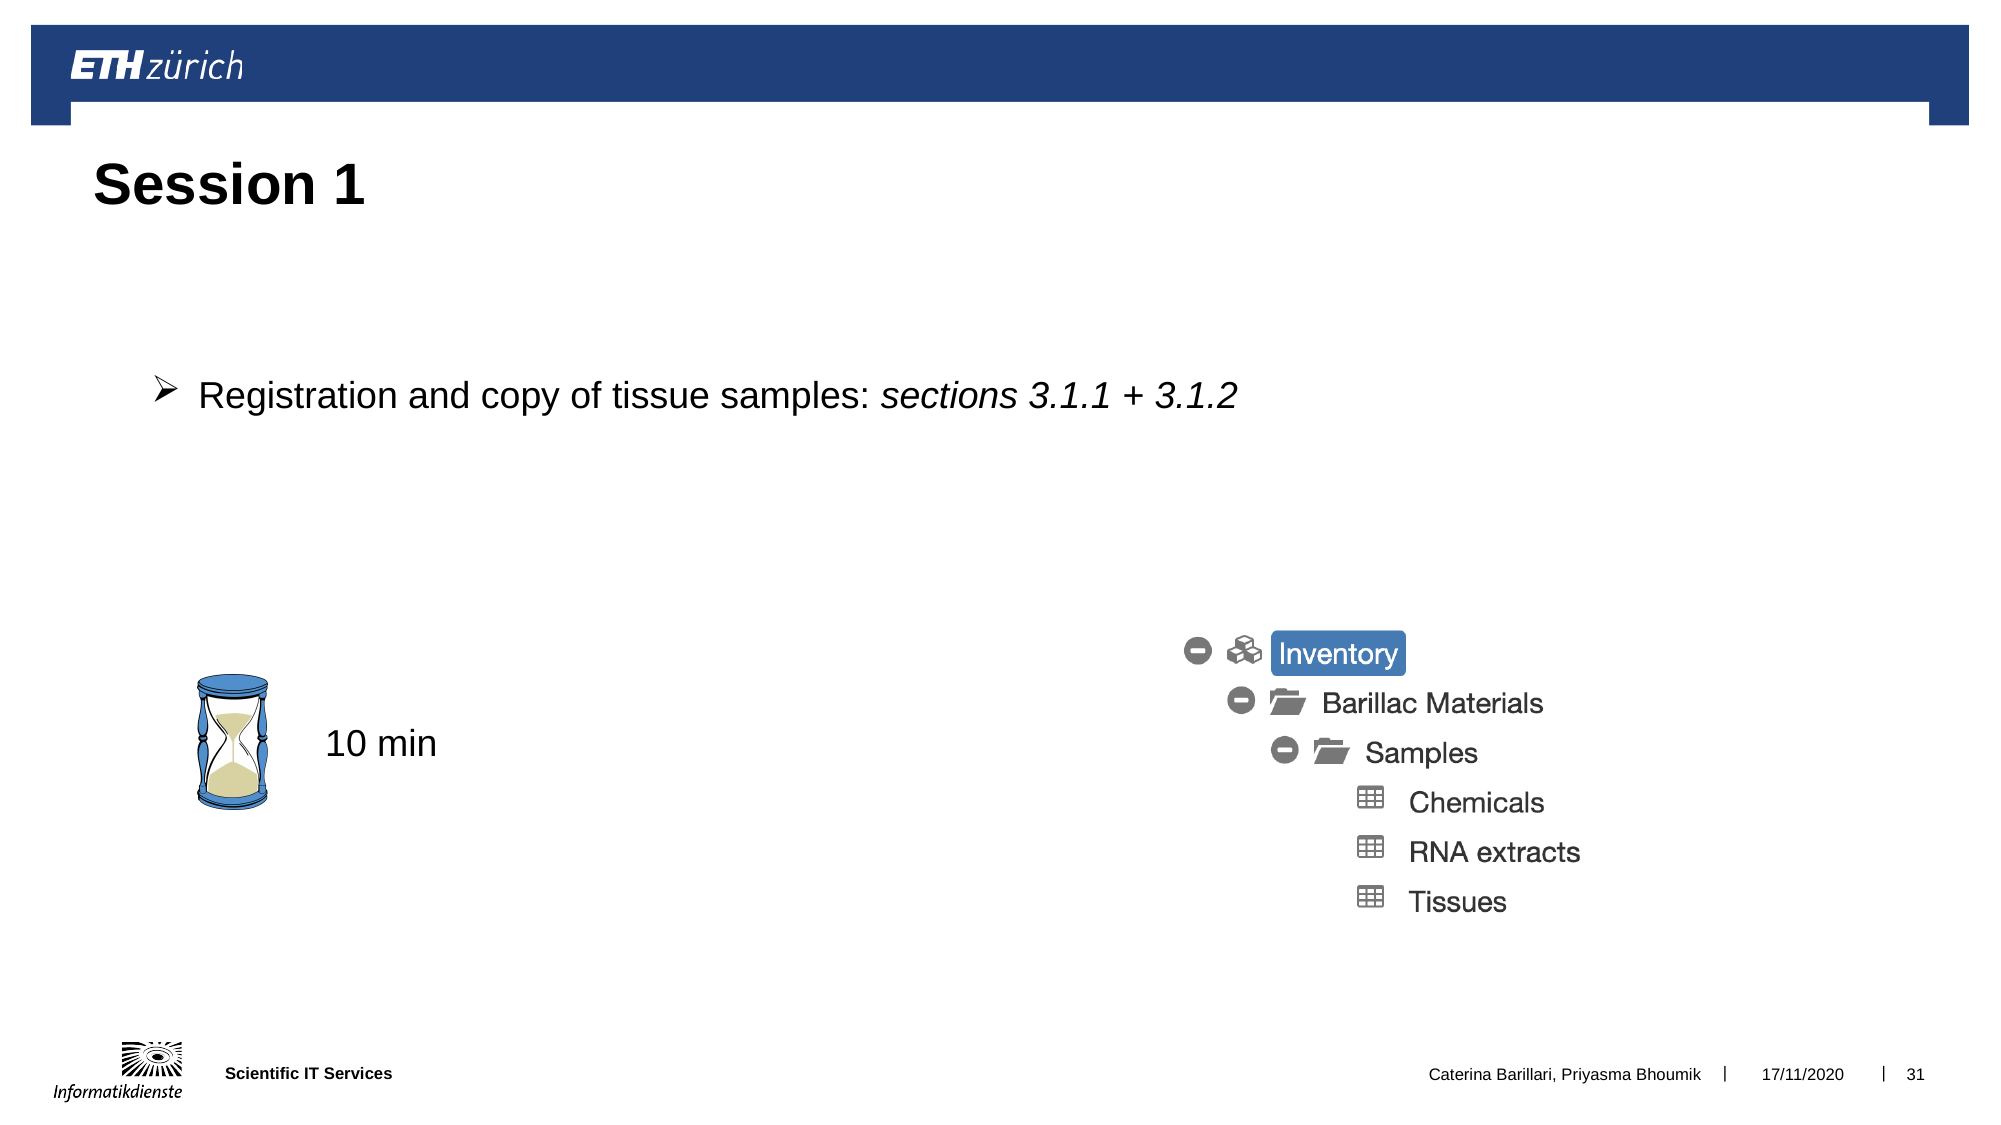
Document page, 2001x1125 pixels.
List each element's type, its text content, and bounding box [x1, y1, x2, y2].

text_box 10 min [310, 711, 453, 772]
title Session 1 [70, 101, 1930, 262]
picture [53, 1042, 182, 1106]
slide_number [1736, 1034, 1870, 1112]
slide_number 31 [1886, 1034, 1946, 1112]
text_box Registration and copy of tissue samples: sections 3.1.1 + 3.1.2 [136, 363, 1254, 424]
picture [197, 674, 268, 810]
footer Caterina Barillari, Priyasma Bhoumik [999, 1034, 1702, 1112]
picture [1181, 621, 1817, 924]
